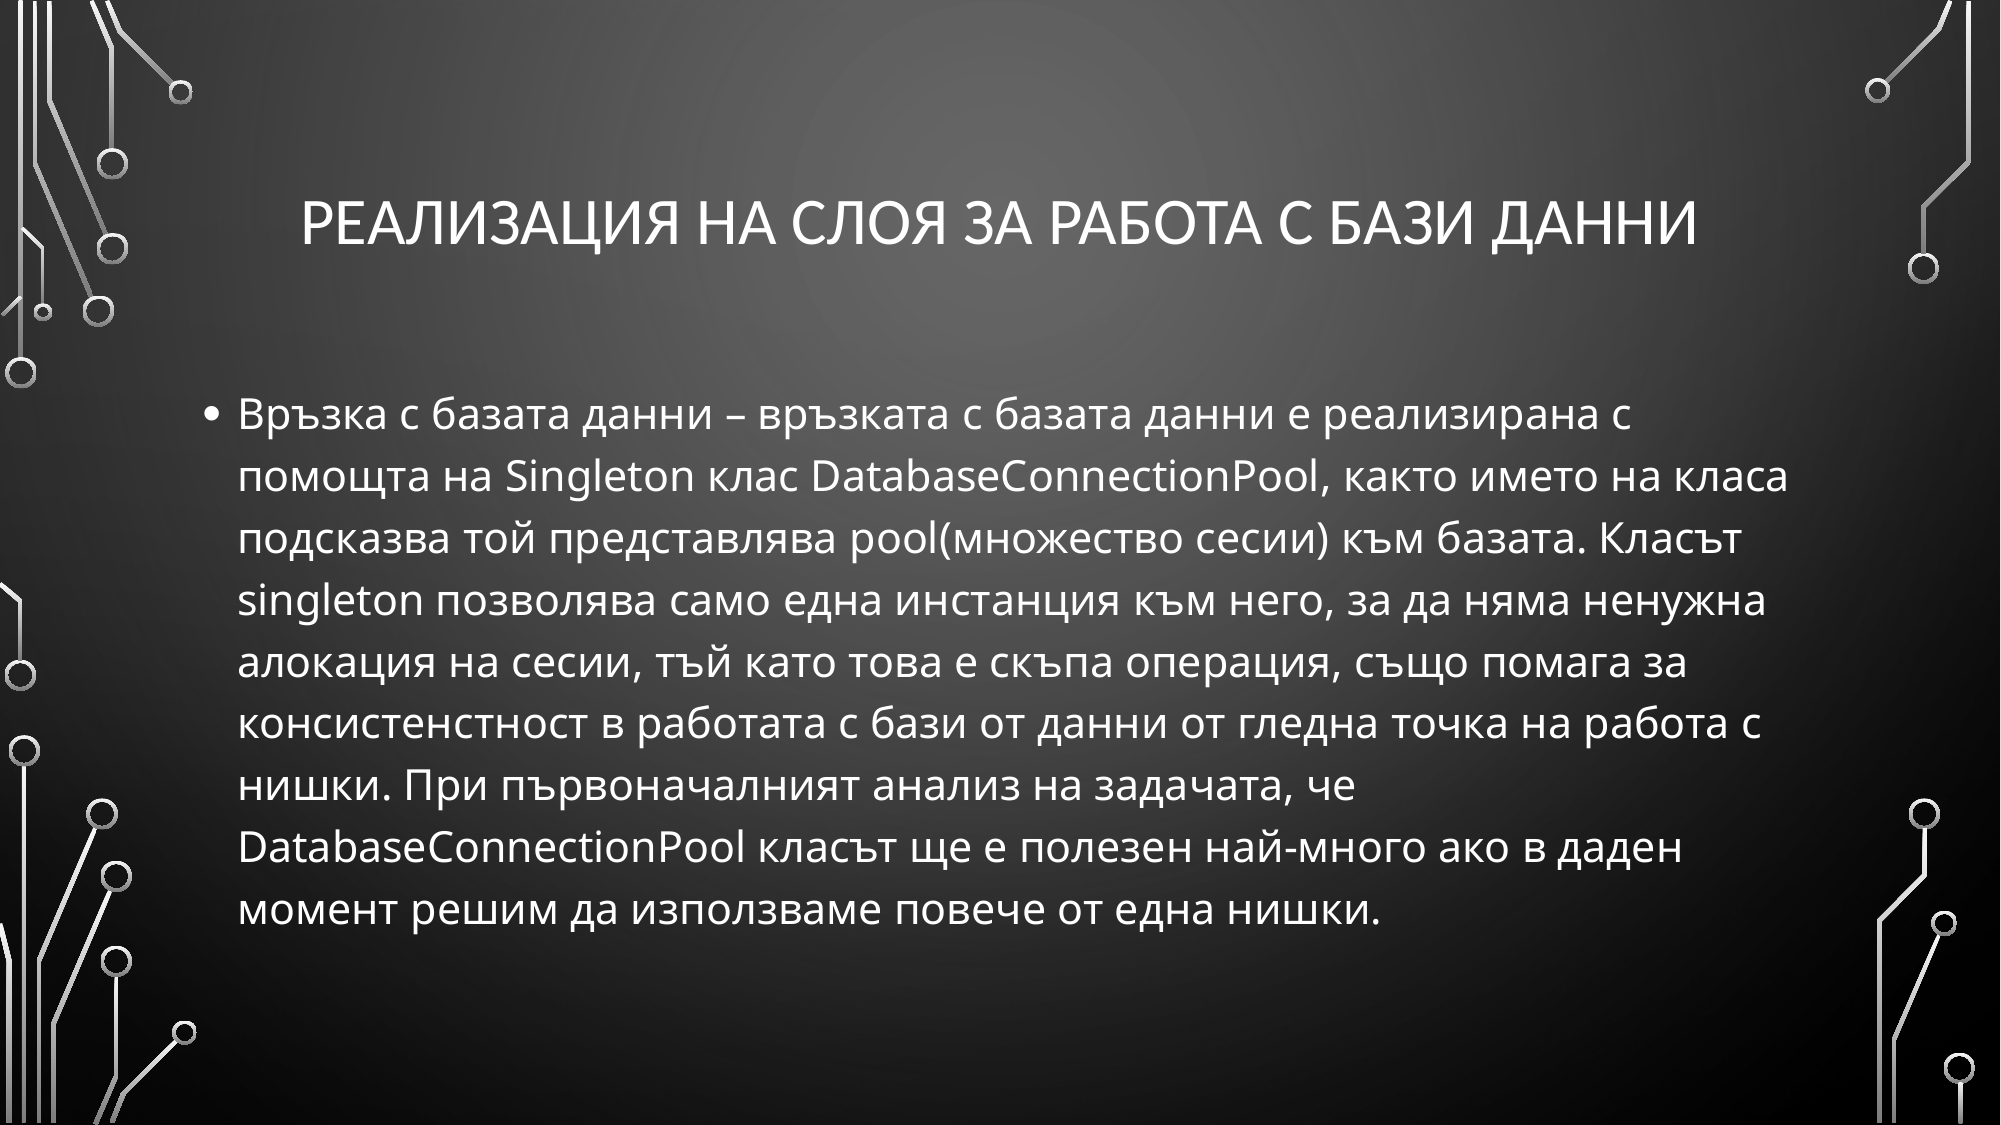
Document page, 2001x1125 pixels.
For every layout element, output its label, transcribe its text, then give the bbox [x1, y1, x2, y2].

list Връзка с базата данни – връзката с базата данни е реализирана с помощта на Singleton клас DatabaseConnectionPool, както името на класа подсказва той представлява pool(множество сесии) към базата. Класът singleton позволява само една инстанция към него, за да няма ненужна алокация на сесии, тъй като това е скъпа операция, също помага за консистенстност в работата с бази от данни от гледна точка на работа с нишки. При първоначалният анализ на задачата, че DatabaseConnectionPool класът ще е полезен най-много ако в даден момент решим да използваме повече от една нишки. [187, 369, 1813, 950]
title Реализация на слоя за работа с бази данни [187, 101, 1813, 344]
